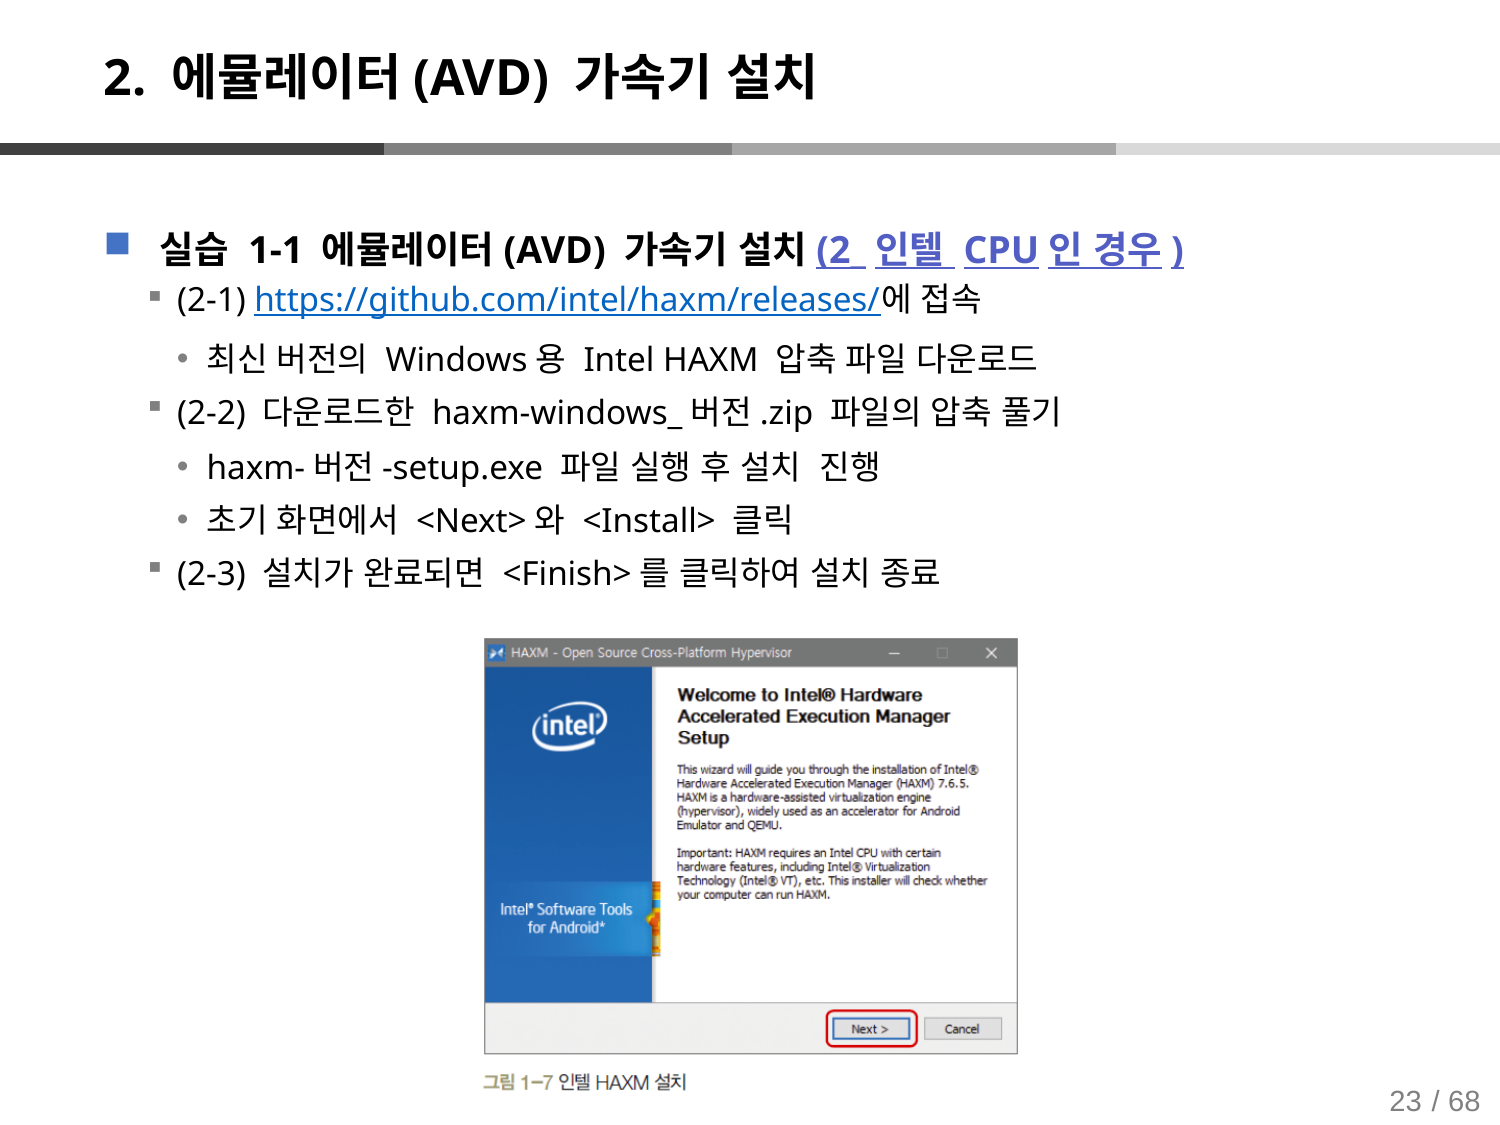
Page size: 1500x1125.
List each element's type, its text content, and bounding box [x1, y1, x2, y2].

title 2. 에뮬레이터(AVD) 가속기 설치 [88, 30, 1211, 121]
picture [477, 633, 1022, 1095]
list 실습 1-1 에뮬레이터(AVD) 가속기 설치(2_인텔 CPU인 경우) (2-1) https://github.com/intel/haxm/releases/에 접속 최신 버전의 Windows용 Intel HAXM 압축 파일 다운로드 (2-2) 다운로드한 haxm-windows_버전.zip 파일의 압축 풀기 haxm-버전-setup.exe 파일 실행 후 설치 진행 초기 화면에서 <Next>와 <Install> 클릭 (2-3) 설치가 완료되면 <Finish>를 클릭하여 설치 종료 [88, 196, 1436, 1083]
